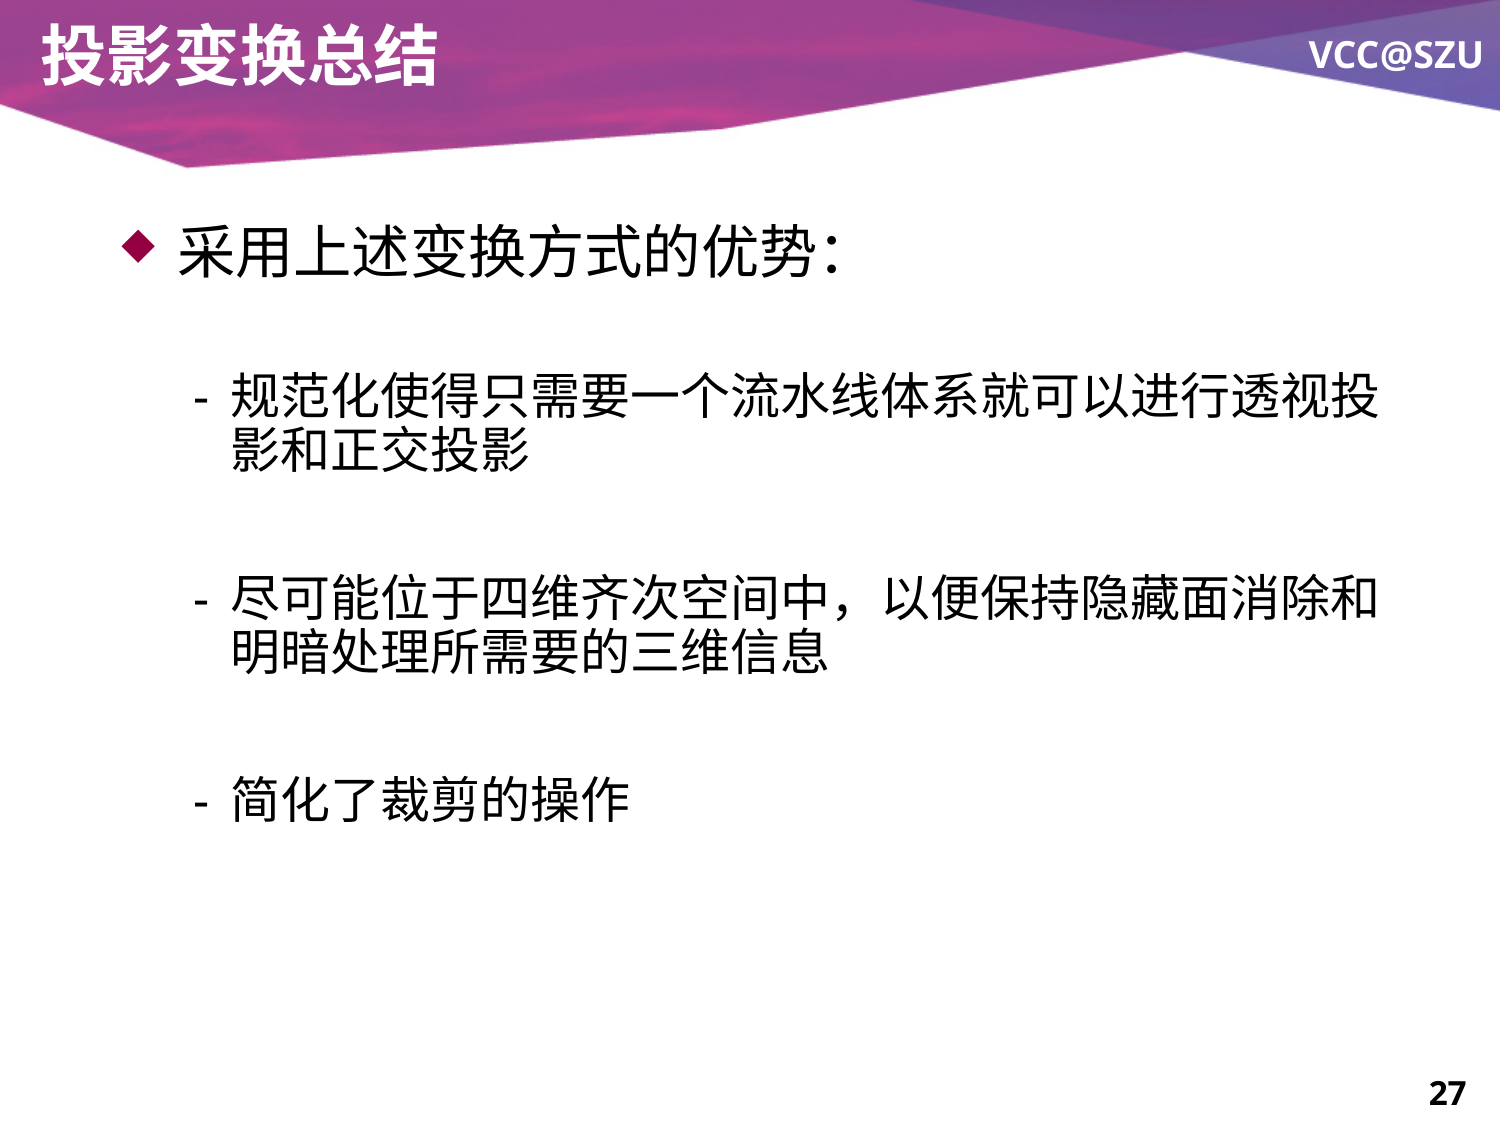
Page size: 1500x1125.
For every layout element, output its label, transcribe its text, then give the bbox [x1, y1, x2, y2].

picture [0, 0, 1500, 1125]
list 采用上述变换方式的优势： 规范化使得只需要一个流水线体系就可以进行透视投影和正交投影 尽可能位于四维齐次空间中，以便保持隐藏面消除和明暗处理所需要的三维信息 简化了裁剪的操作 [103, 216, 1397, 930]
title 投影变换总结 [25, 15, 1320, 104]
slide_number 27 [1384, 1065, 1500, 1125]
